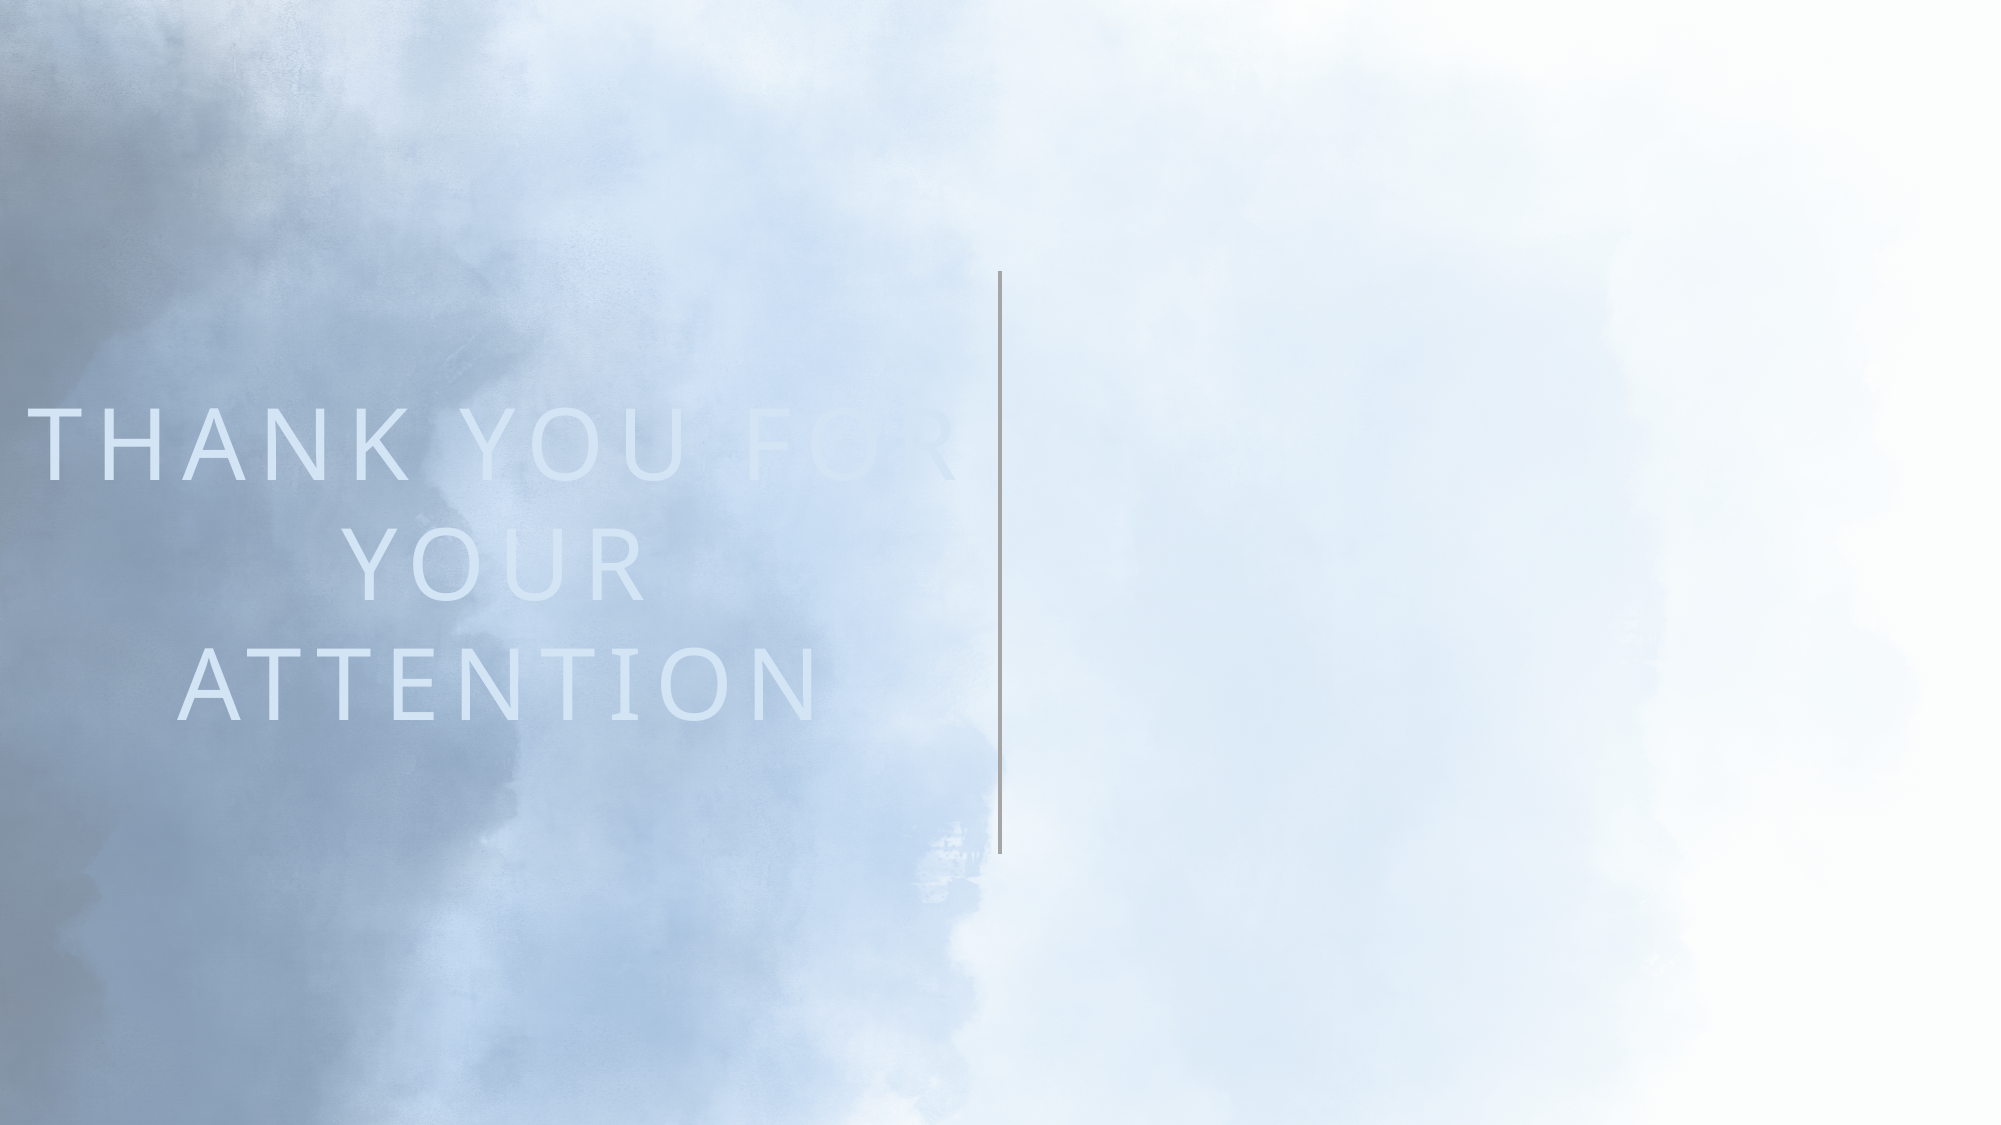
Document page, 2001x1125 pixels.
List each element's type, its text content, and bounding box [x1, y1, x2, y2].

text_box THANK YOU FOR YOUR ATTENTION [0, 373, 998, 748]
